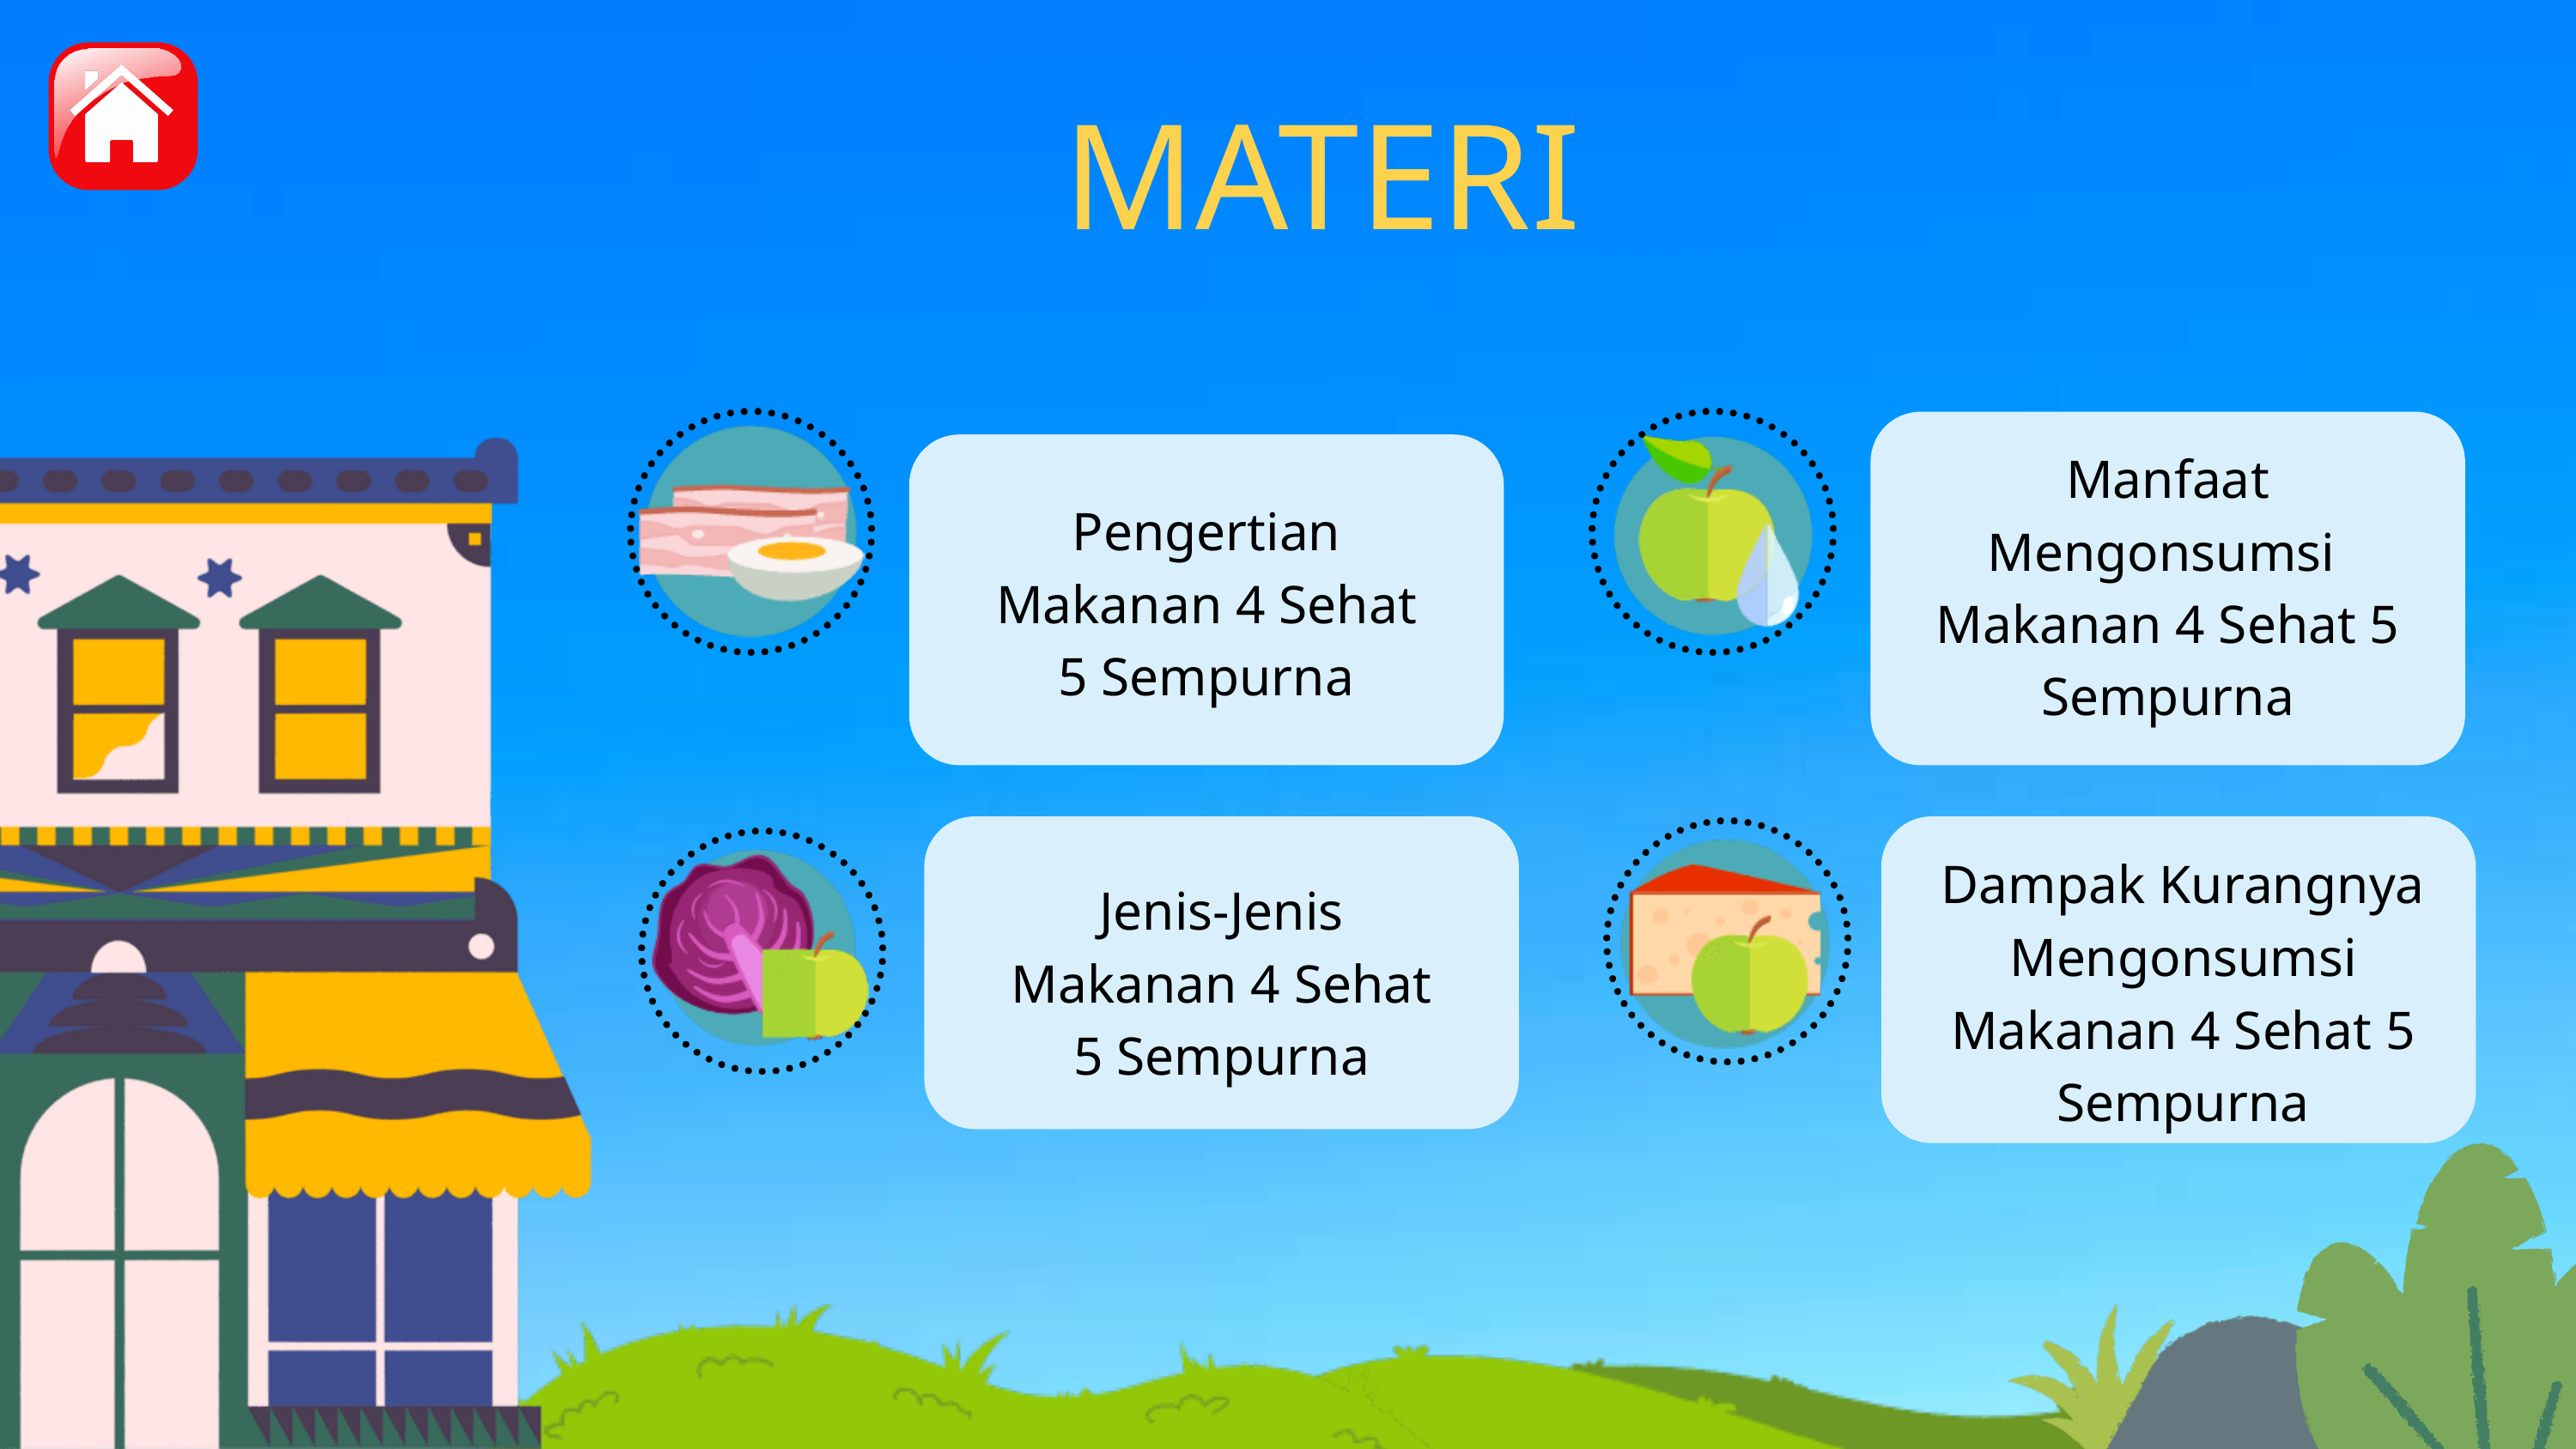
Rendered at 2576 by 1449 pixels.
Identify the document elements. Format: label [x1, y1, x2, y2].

text_box [908, 433, 1504, 766]
text_box [772, 0, 1872, 271]
picture [0, 0, 2576, 1449]
text_box [1870, 411, 2466, 766]
text_box [924, 815, 1520, 1130]
text_box [1880, 815, 2476, 1143]
text_box [48, 42, 198, 191]
